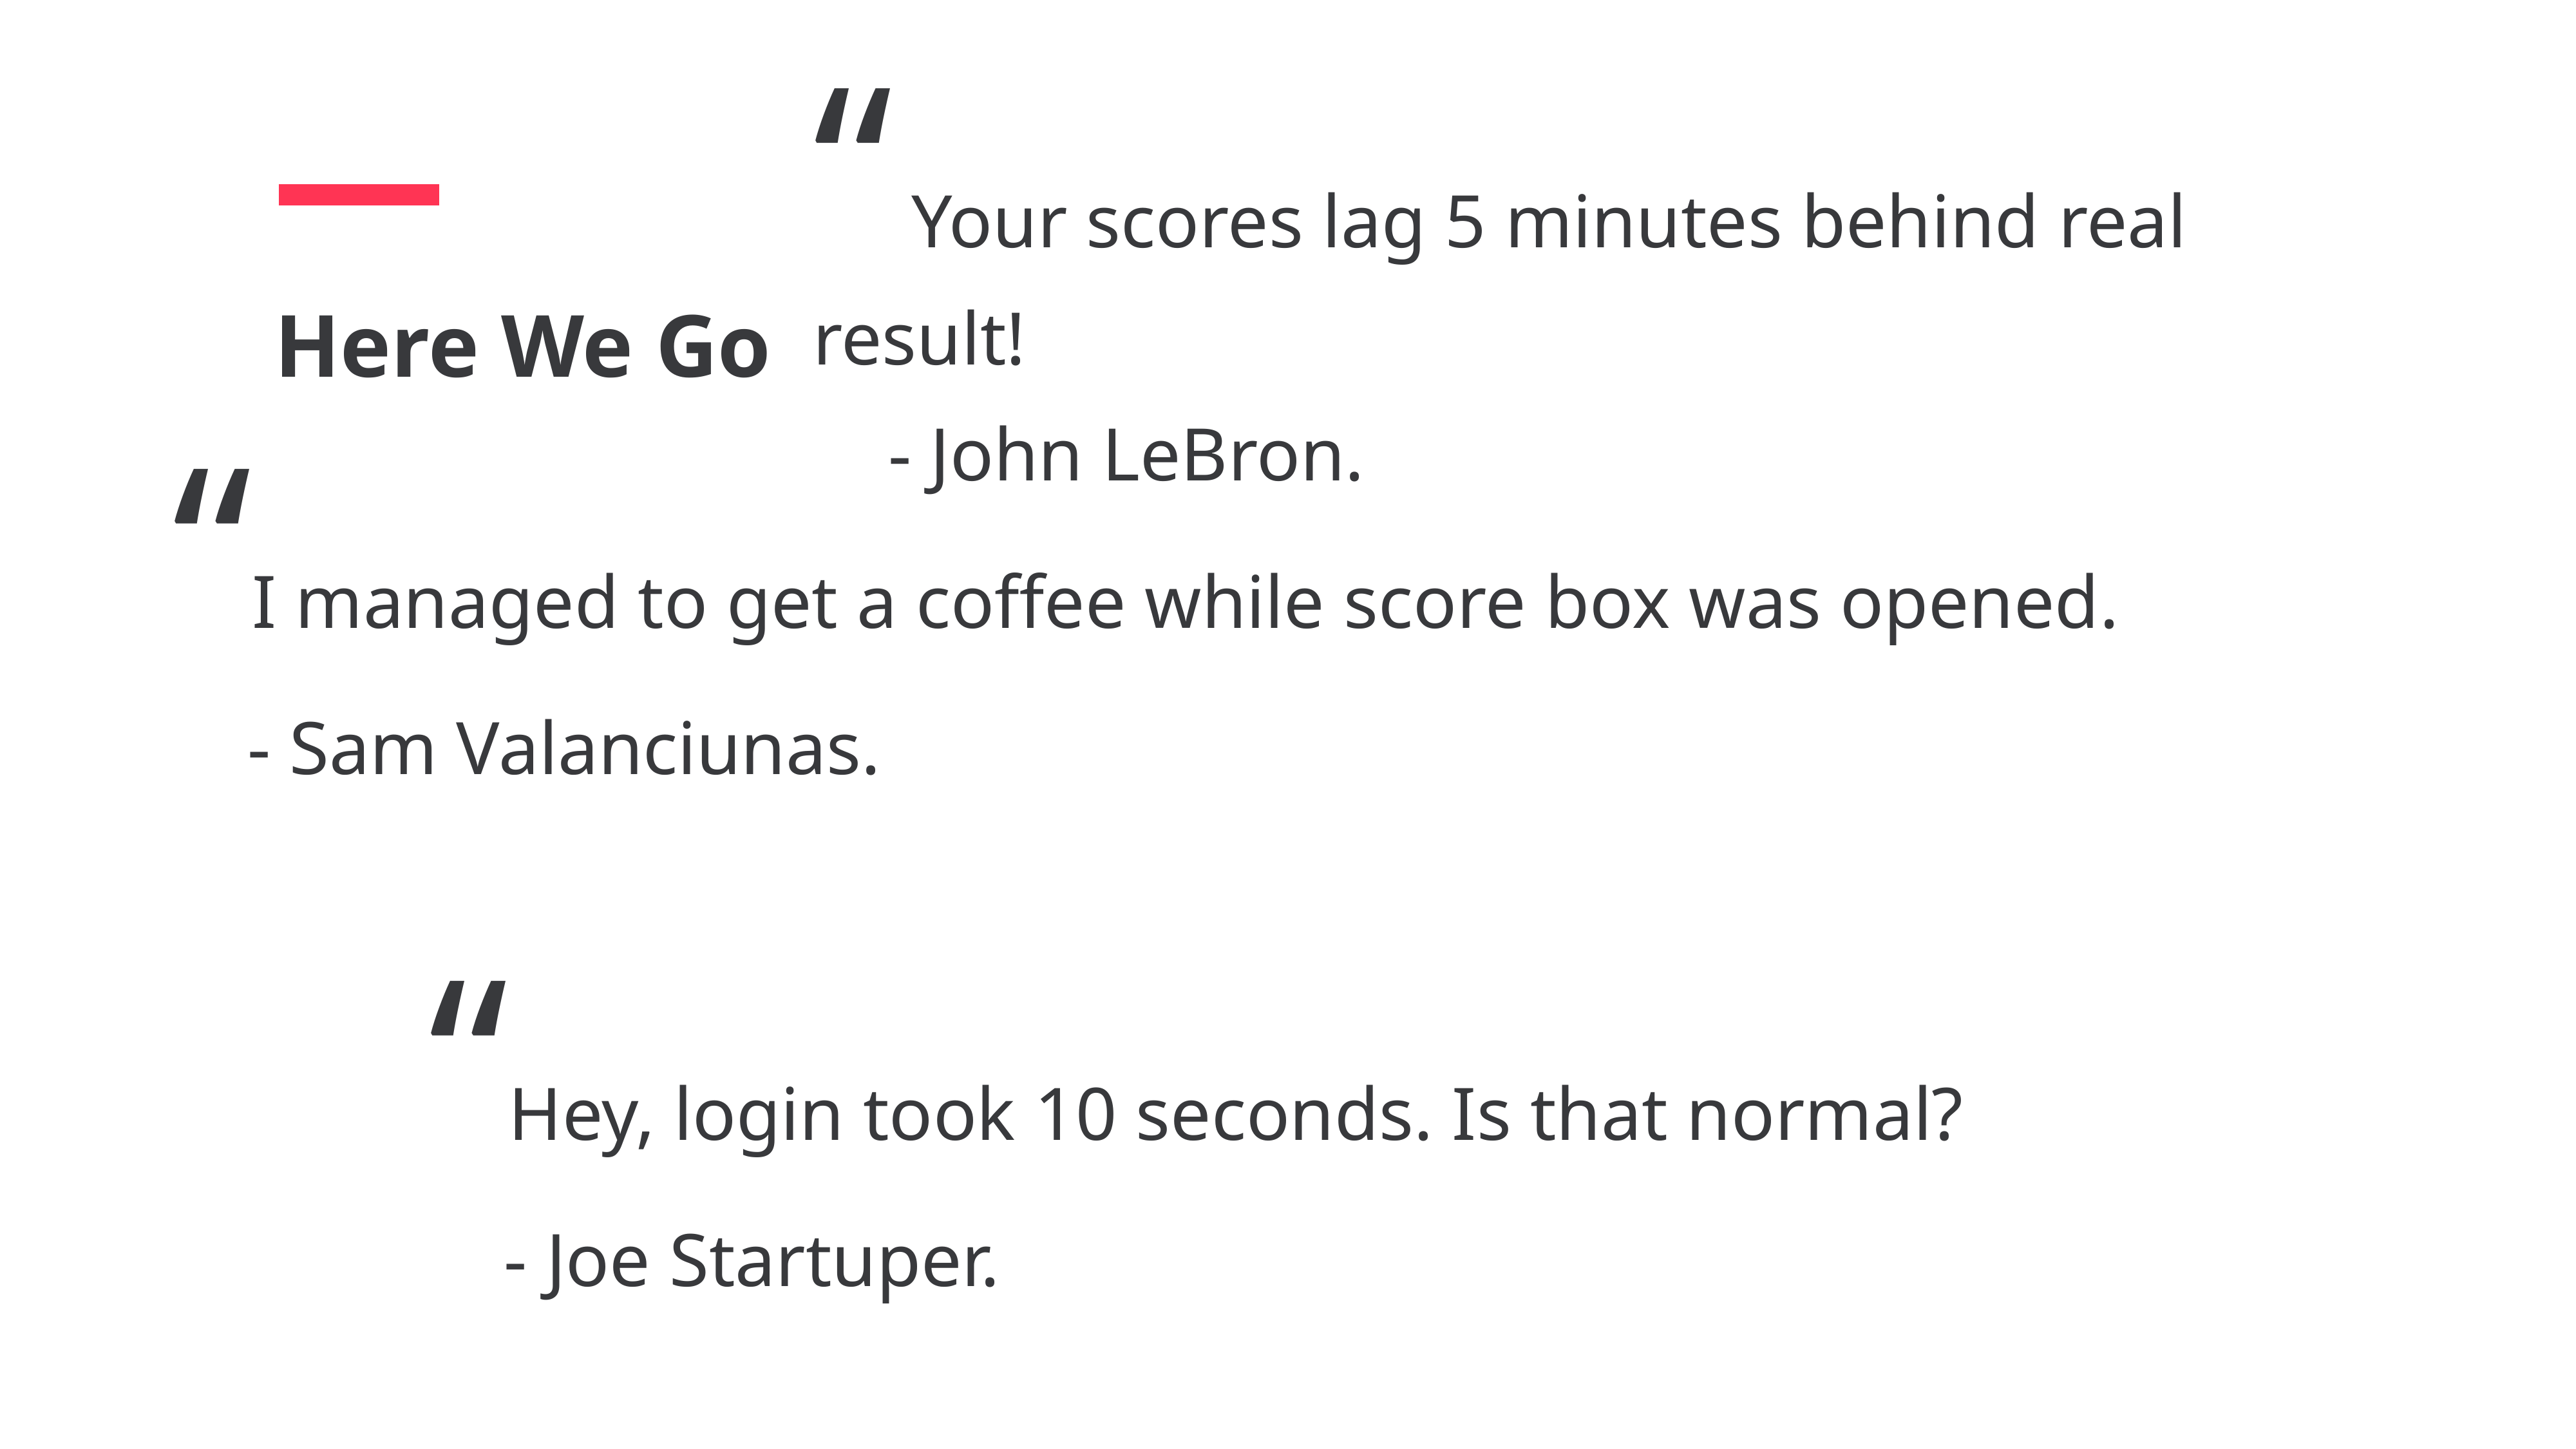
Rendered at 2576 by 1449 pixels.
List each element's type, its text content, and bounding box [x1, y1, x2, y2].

text_box “ Your scores lag 5 minutes behind real result! - John LeBron. [773, 19, 2423, 417]
text_box “I managed to get a coffee while score box was opened. - Sam Valanciunas. [133, 400, 2304, 797]
text_box “Hey, login took 10 seconds. Is that normal? - Joe Startuper. [390, 912, 2497, 1309]
text_box Here We Go [269, 285, 773, 400]
